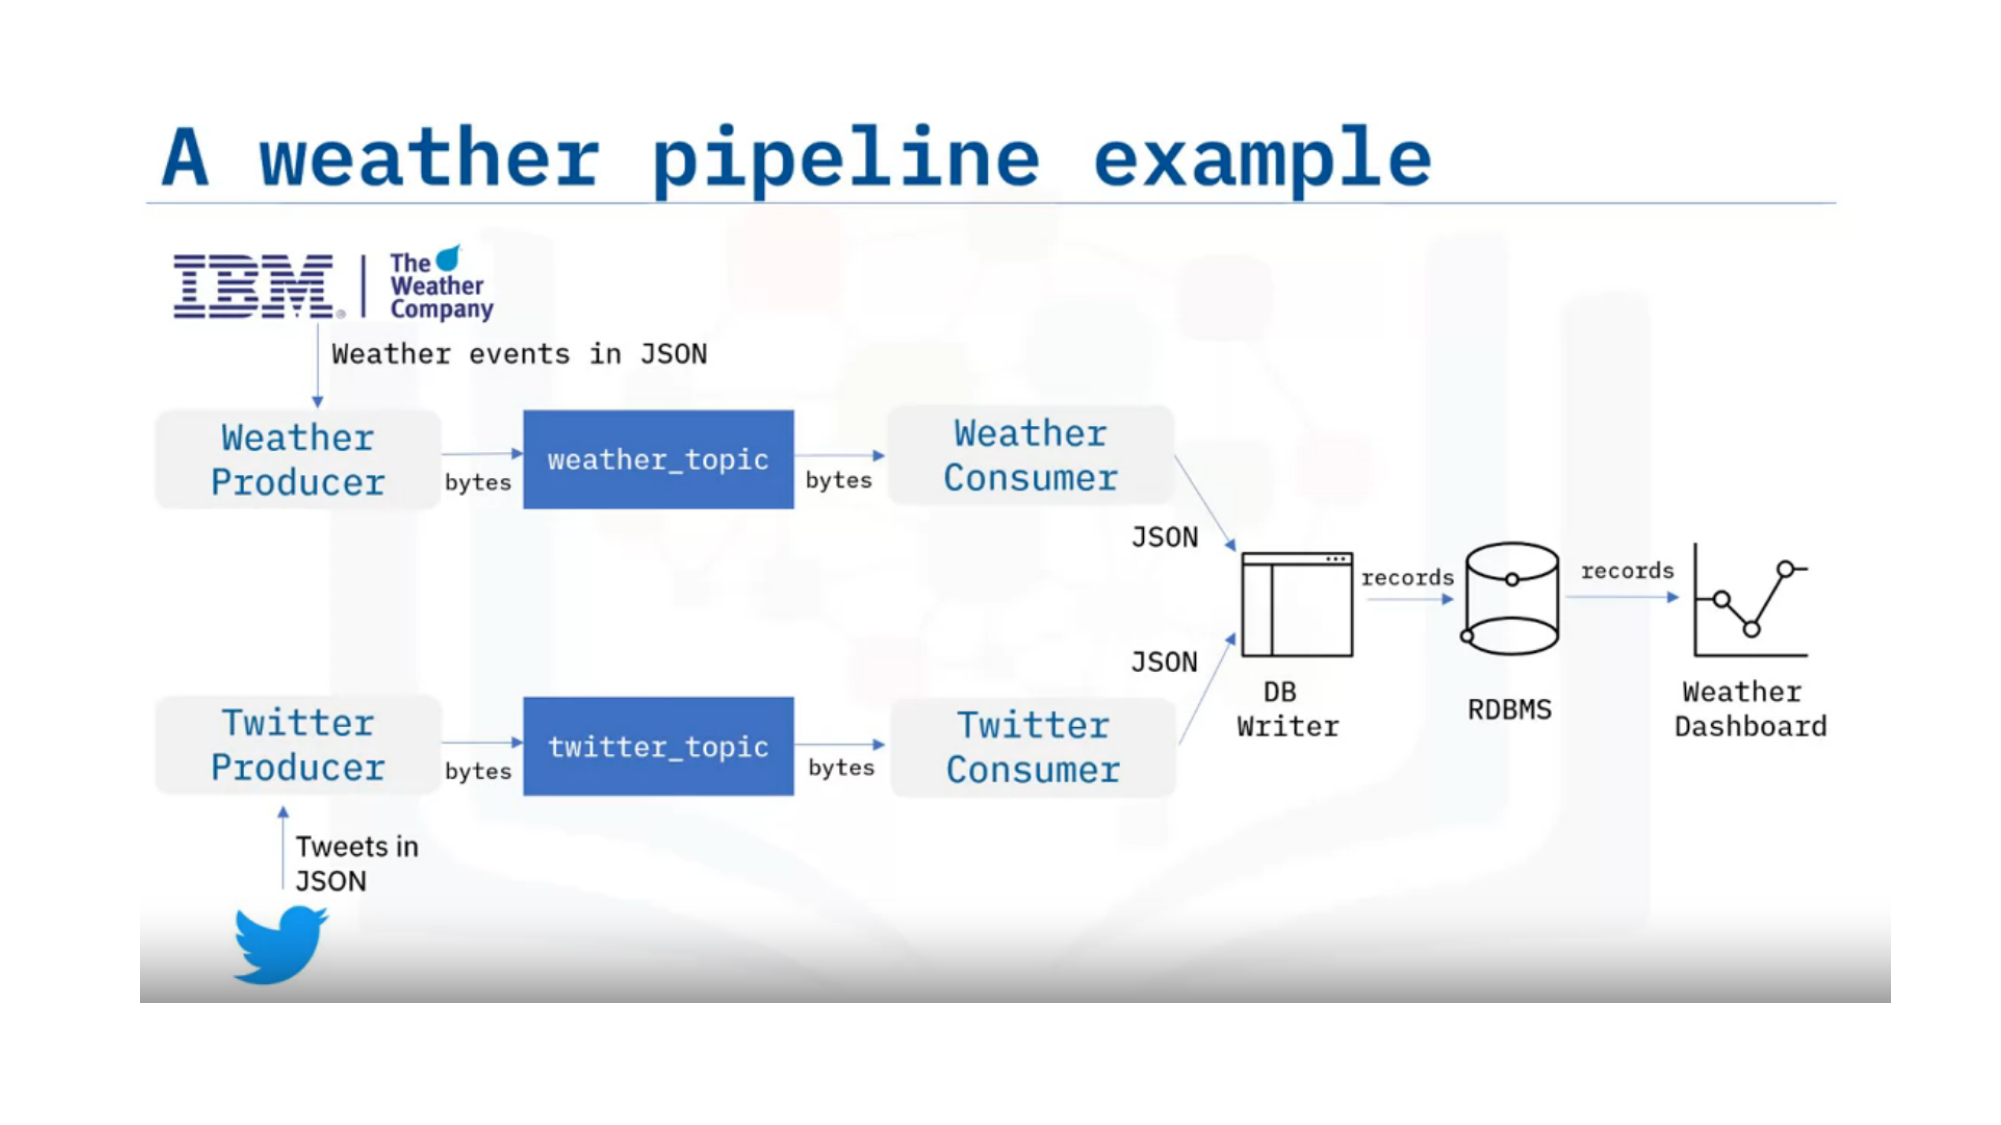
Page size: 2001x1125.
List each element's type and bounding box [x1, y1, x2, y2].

picture [140, 122, 1891, 1003]
